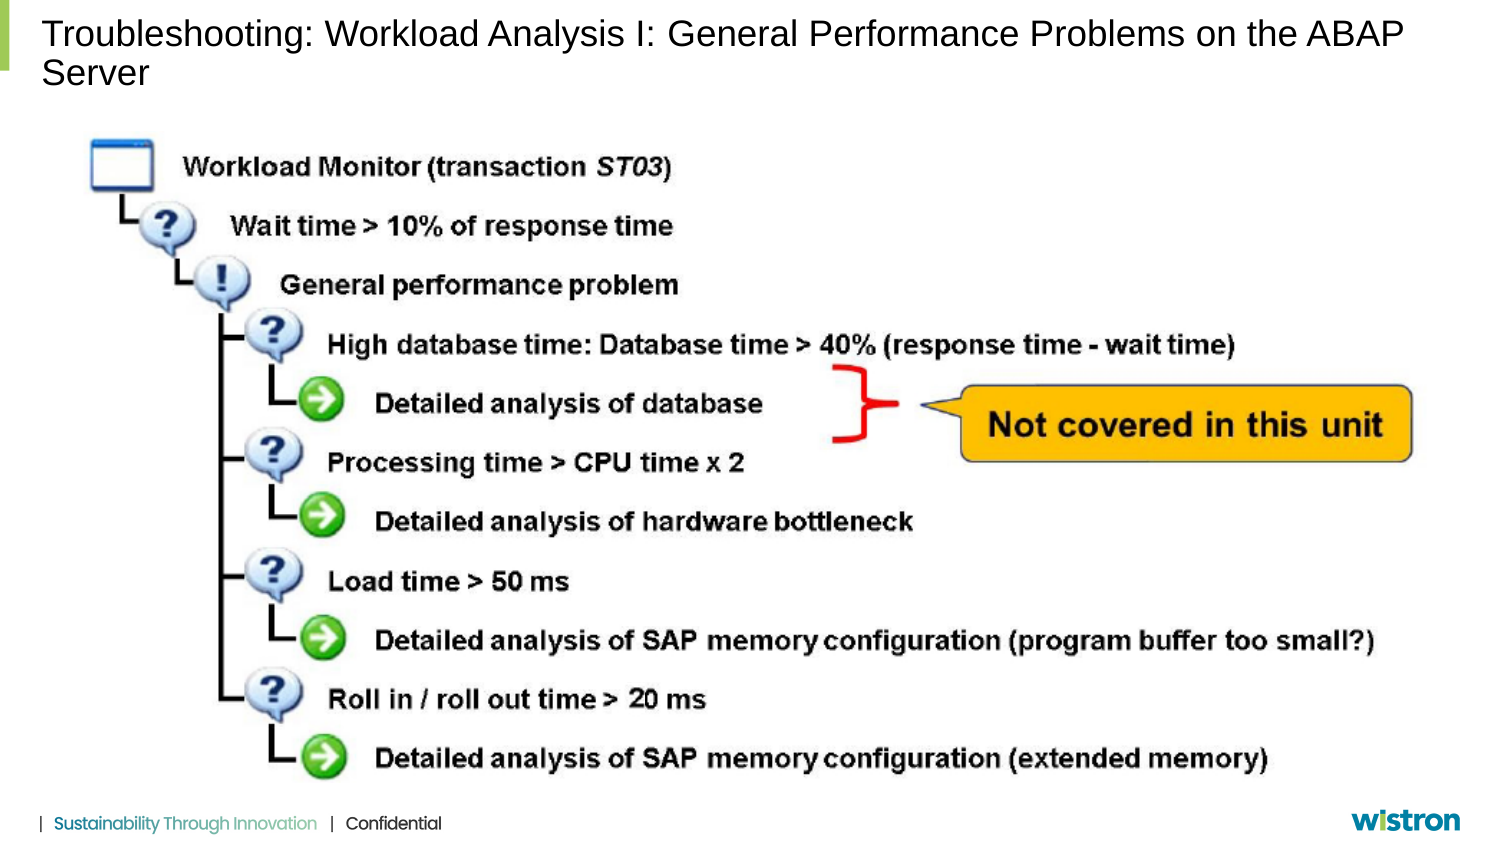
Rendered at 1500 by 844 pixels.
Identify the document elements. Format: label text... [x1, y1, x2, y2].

picture [71, 130, 1429, 783]
title Troubleshooting: Workload Analysis I: General Performance Problems on the ABAP Server [41, 14, 1459, 94]
picture [0, 804, 1500, 844]
